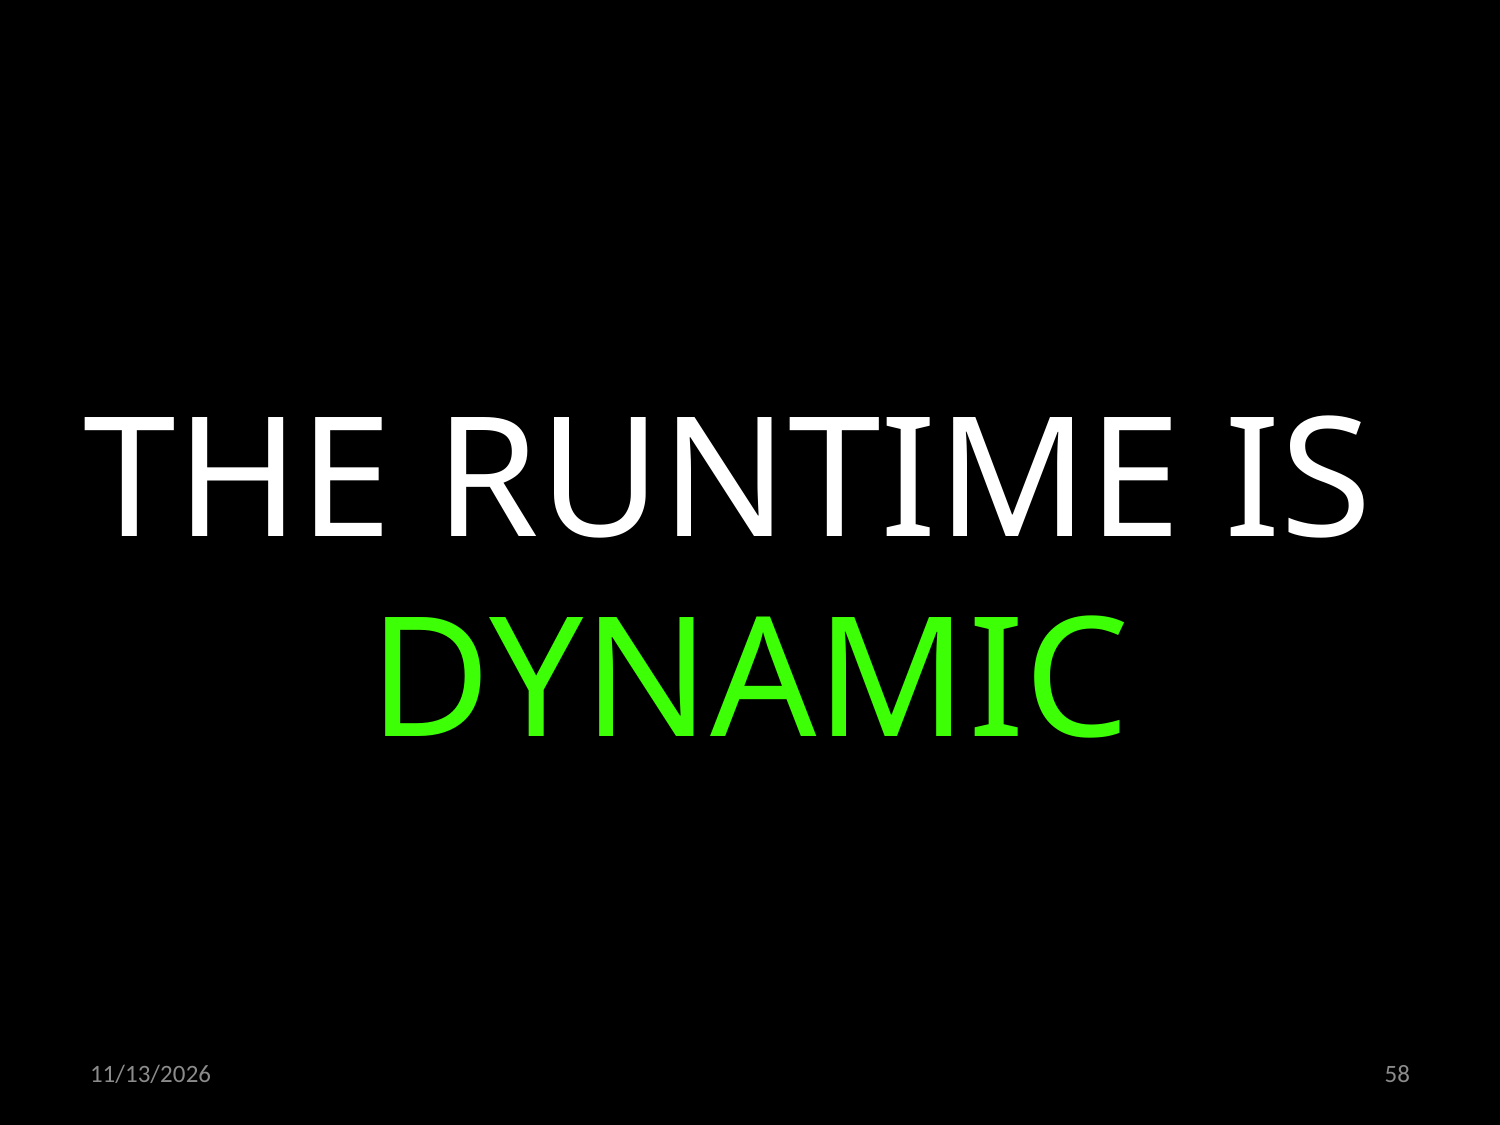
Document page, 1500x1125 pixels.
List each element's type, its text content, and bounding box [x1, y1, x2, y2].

text_box THE RUNTIME IS DYNAMIC [0, 361, 1500, 464]
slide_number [75, 1042, 425, 1103]
slide_number 58 [1074, 1042, 1425, 1103]
